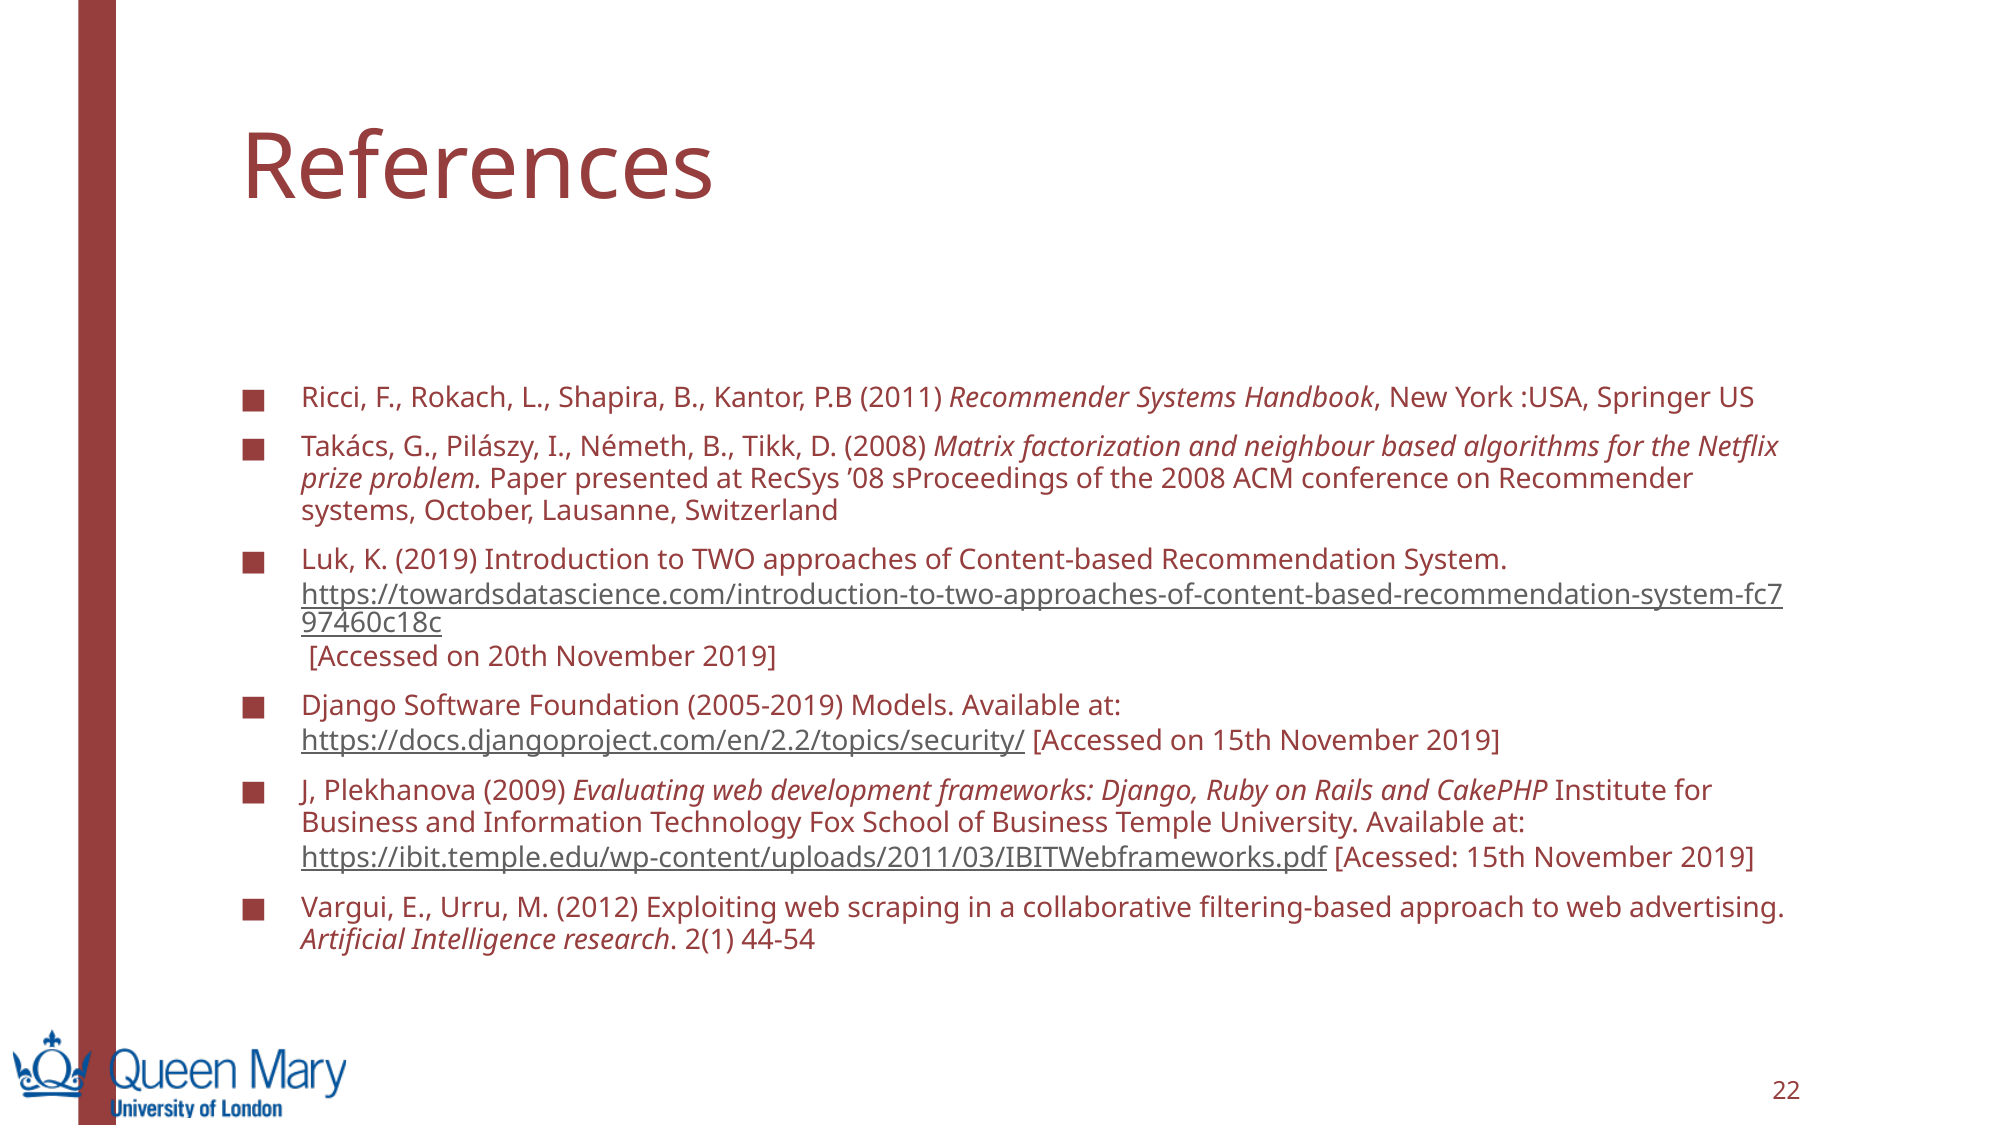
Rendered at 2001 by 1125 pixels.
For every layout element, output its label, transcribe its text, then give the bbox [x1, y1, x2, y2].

title References [225, 112, 1800, 357]
slide_number 22 [1553, 1058, 1816, 1125]
list Ricci, F., Rokach, L., Shapira, B., Kantor, P.B (2011) Recommender Systems Handbook, New York :USA, Springer US Takács, G., Pilászy, I., Németh, B., Tikk, D. (2008) Matrix factorization and neighbour based algorithms for the Netflix prize problem. Paper presented at RecSys ’08 sProceedings of the 2008 ACM conference on Recommender systems, October, Lausanne, Switzerland Luk, K. (2019) Introduction to TWO approaches of Content-based Recommendation System. https://towardsdatascience.com/introduction-to-two-approaches-of-content-based-recommendation-system-fc797460c18c [Accessed on 20th November 2019] Django Software Foundation (2005-2019) Models. Available at: https://docs.djangoproject.com/en/2.2/topics/security/ [Accessed on 15th November 2019] J, Plekhanova (2009) Evaluating web development frameworks: Django, Ruby on Rails and CakePHP Institute for Business and Information Technology Fox School of Business Temple University. Available at: https://ibit.temple.edu/wp-content/uploads/2011/03/IBITWebframeworks.pdf [Acessed: 15th November 2019] Vargui, E., Urru, M. (2012) Exploiting web scraping in a collaborative filtering-based approach to web advertising. Artificial Intelligence research. 2(1) 44-54 [225, 375, 1800, 963]
